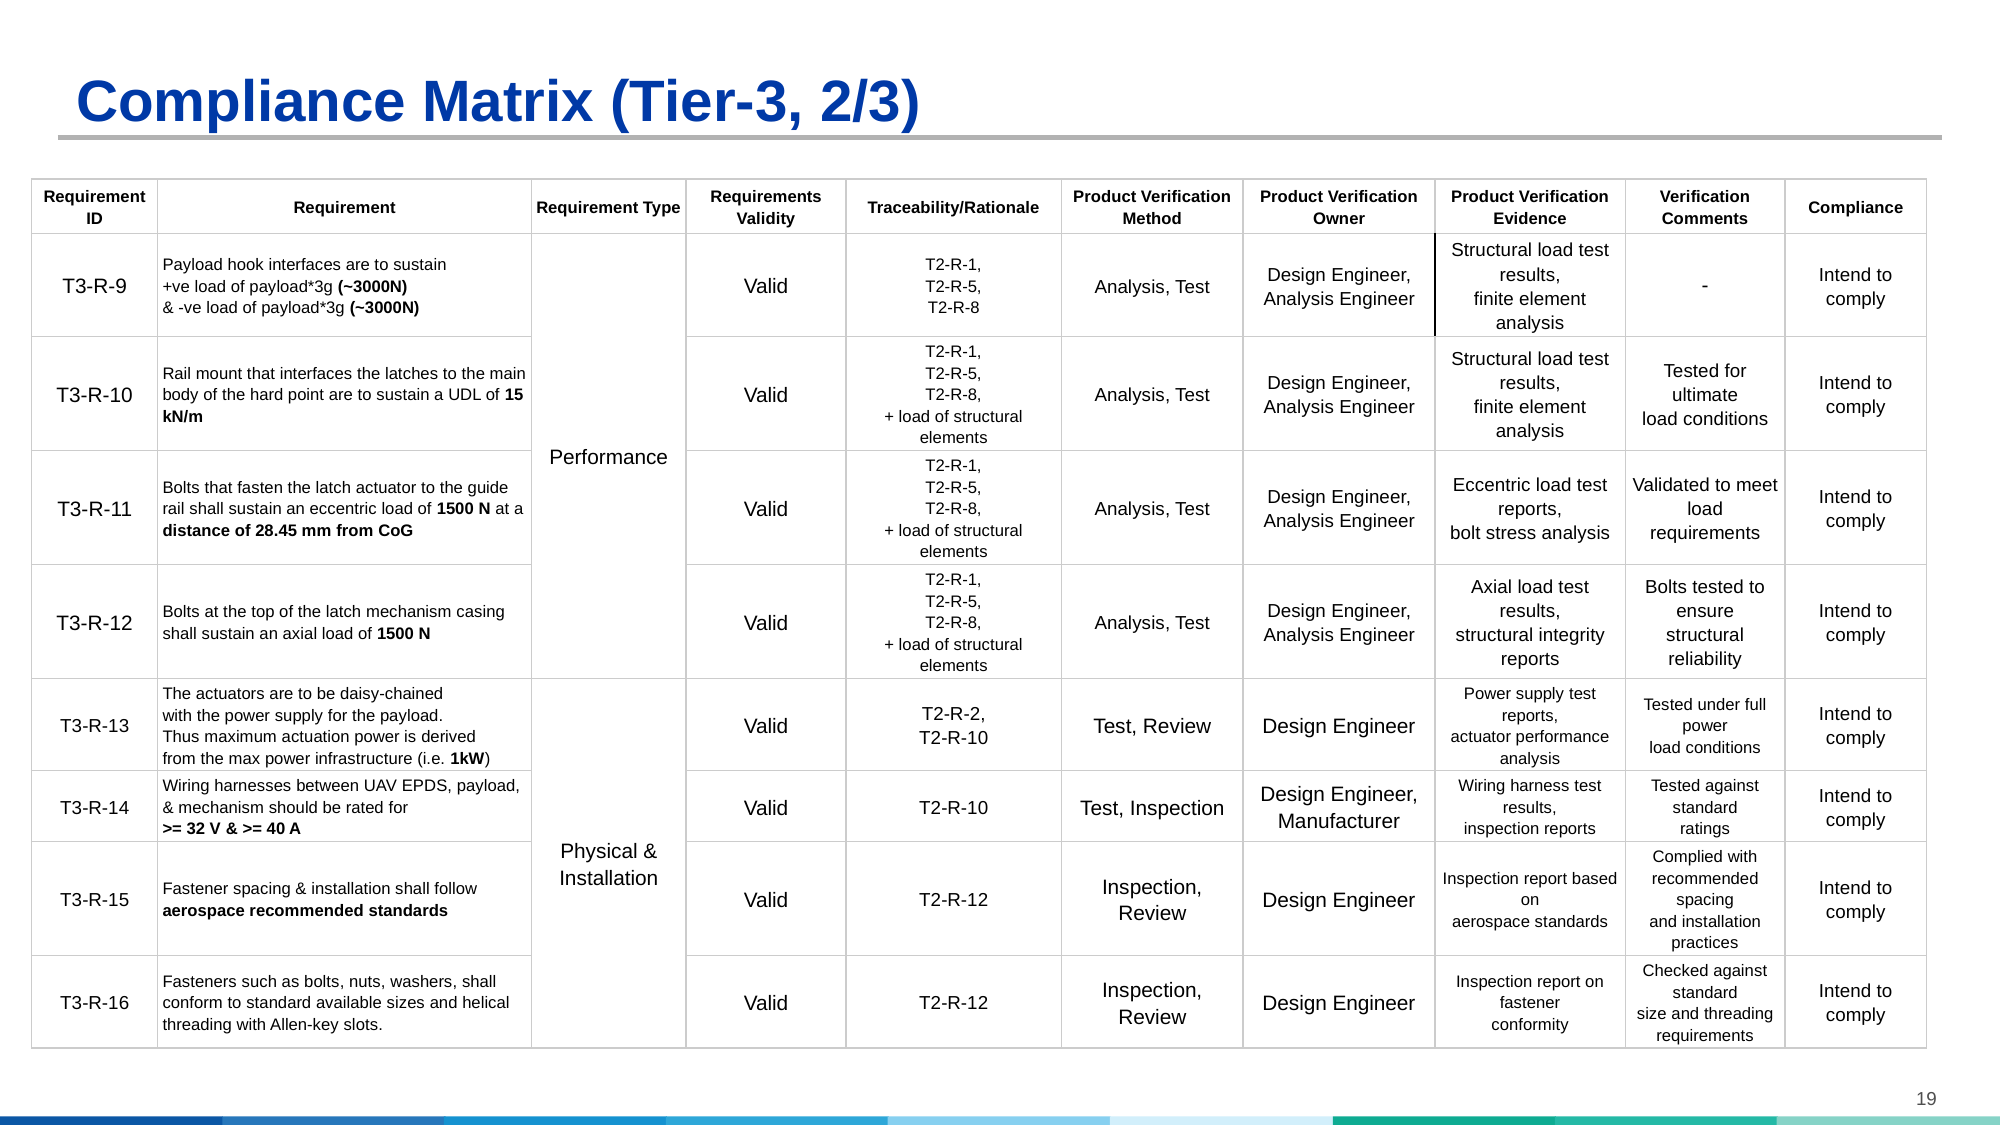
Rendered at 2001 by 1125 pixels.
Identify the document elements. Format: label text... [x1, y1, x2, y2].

table_cell T2-R-10 [847, 771, 1061, 841]
table_cell T3-R-11 [32, 451, 157, 564]
table_cell Structural load test results, finite element analysis [1436, 234, 1625, 336]
table_cell Bolts tested to ensure structural reliability [1626, 565, 1784, 678]
table_cell Intend to comply [1786, 771, 1926, 841]
table_cell T2-R-1, T2-R-5, T2-R-8, + load of structural elements [847, 451, 1061, 564]
table_cell Tested against standard ratings [1626, 771, 1784, 841]
table_cell Design Engineer, Analysis Engineer [1244, 337, 1434, 450]
table_cell Validated to meet load requirements [1626, 451, 1784, 564]
table_cell Inspection, Review [1062, 956, 1242, 1047]
table_header Verification Comments [1626, 180, 1784, 233]
table_cell Complied with recommended spacing and installation practices [1626, 842, 1784, 955]
slide_number 19 [1864, 1079, 1989, 1118]
table_cell Analysis, Test [1062, 451, 1242, 564]
table_cell Inspection report on fastener conformity [1436, 956, 1625, 1047]
table_cell Analysis, Test [1062, 234, 1242, 336]
table_header Traceability/Rationale [847, 180, 1061, 233]
table_cell Bolts that fasten the latch actuator to the guide rail shall sustain an eccentric load of 1500 N at a distance of 28.45 mm from CoG [158, 451, 531, 564]
table_cell Tested for ultimate load conditions [1626, 337, 1784, 450]
table_cell T2-R-1, T2-R-5, T2-R-8, + load of structural elements [847, 337, 1061, 450]
table_cell T2-R-2, T2-R-10 [847, 679, 1061, 770]
table_cell Intend to comply [1786, 451, 1926, 564]
table_cell Valid [687, 451, 845, 564]
table_cell Fasteners such as bolts, nuts, washers, shall conform to standard available sizes and helical threading with Allen-key slots. [158, 956, 531, 1047]
table_cell Structural load test results, finite element analysis [1436, 337, 1625, 450]
table_cell Intend to comply [1786, 234, 1926, 336]
table_cell T3-R-12 [32, 565, 157, 678]
table_cell Fastener spacing & installation shall follow aerospace recommended standards [158, 842, 531, 955]
table_cell Intend to comply [1786, 337, 1926, 450]
table_cell Analysis, Test [1062, 565, 1242, 678]
table_cell Valid [687, 565, 845, 678]
table_cell Design Engineer, Analysis Engineer [1244, 565, 1434, 678]
table_cell Valid [687, 771, 845, 841]
table_cell Payload hook interfaces are to sustain +ve load of payload*3g (~3000N) & -ve load of payload*3g (~3000N) [158, 234, 531, 336]
table_cell Design Engineer [1244, 679, 1434, 770]
table_cell Inspection report based on aerospace standards [1436, 842, 1625, 955]
table_header Product Verification Evidence [1436, 180, 1625, 233]
table_cell T3-R-15 [32, 842, 157, 955]
table_cell Analysis, Test [1062, 337, 1242, 450]
table_cell Design Engineer, Analysis Engineer [1244, 234, 1434, 336]
table_cell Design Engineer, Analysis Engineer [1244, 451, 1434, 564]
table_cell Valid [687, 337, 845, 450]
table_header Product Verification Method [1062, 180, 1242, 233]
table_cell Tested under full power load conditions [1626, 679, 1784, 770]
table_cell T3-R-9 [32, 234, 157, 336]
table_cell Intend to comply [1786, 679, 1926, 770]
table_cell Bolts at the top of the latch mechanism casing shall sustain an axial load of 1500 N [158, 565, 531, 678]
table_cell Test, Inspection [1062, 771, 1242, 841]
table_cell - [1626, 234, 1784, 336]
table_cell Design Engineer, Manufacturer [1244, 771, 1434, 841]
table_cell Power supply test reports, actuator performance analysis [1436, 679, 1625, 770]
table_cell Checked against standard size and threading requirements [1626, 956, 1784, 1047]
table_cell T2-R-1, T2-R-5, T2-R-8 [847, 234, 1061, 336]
table_cell Intend to comply [1786, 842, 1926, 955]
table_cell T3-R-14 [32, 771, 157, 841]
title Compliance Matrix (Tier-3, 2/3) [76, 29, 1927, 135]
table_cell Test, Review [1062, 679, 1242, 770]
table_cell Axial load test results, structural integrity reports [1436, 565, 1625, 678]
table_cell Inspection, Review [1062, 842, 1242, 955]
table_header Requirements Validity [687, 180, 845, 233]
table_cell Valid [687, 234, 845, 336]
table_cell Valid [687, 842, 845, 955]
table_header Compliance [1786, 180, 1926, 233]
table_cell T3-R-16 [32, 956, 157, 1047]
table_cell Wiring harnesses between UAV EPDS, payload, & mechanism should be rated for >= 32 V & >= 40 A [158, 771, 531, 841]
table_cell Valid [687, 679, 845, 770]
table_cell Design Engineer [1244, 842, 1434, 955]
table_cell Physical & Installation [532, 679, 685, 1047]
table_cell T3-R-13 [32, 679, 157, 770]
table_cell T2-R-12 [847, 956, 1061, 1047]
table_cell Intend to comply [1786, 565, 1926, 678]
table_cell T2-R-12 [847, 842, 1061, 955]
table_cell Eccentric load test reports, bolt stress analysis [1436, 451, 1625, 564]
table_header Requirement Type [532, 180, 685, 233]
table_cell Rail mount that interfaces the latches to the main body of the hard point are to sustain a UDL of 15 kN/m [158, 337, 531, 450]
table_cell Wiring harness test results, inspection reports [1436, 771, 1625, 841]
table_header Product Verification Owner [1244, 180, 1434, 233]
table_header Requirement [158, 180, 531, 233]
table_cell Design Engineer [1244, 956, 1434, 1047]
table_cell Intend to comply [1786, 956, 1926, 1047]
table_cell Performance [532, 234, 685, 678]
table_cell The actuators are to be daisy-chained with the power supply for the payload. Thus maximum actuation power is derived from the max power infrastructure (i.e. 1kW) [158, 679, 531, 770]
table_cell Valid [687, 956, 845, 1047]
table_cell T3-R-10 [32, 337, 157, 450]
table_cell T2-R-1, T2-R-5, T2-R-8, + load of structural elements [847, 565, 1061, 678]
table_header Requirement ID [32, 180, 157, 233]
